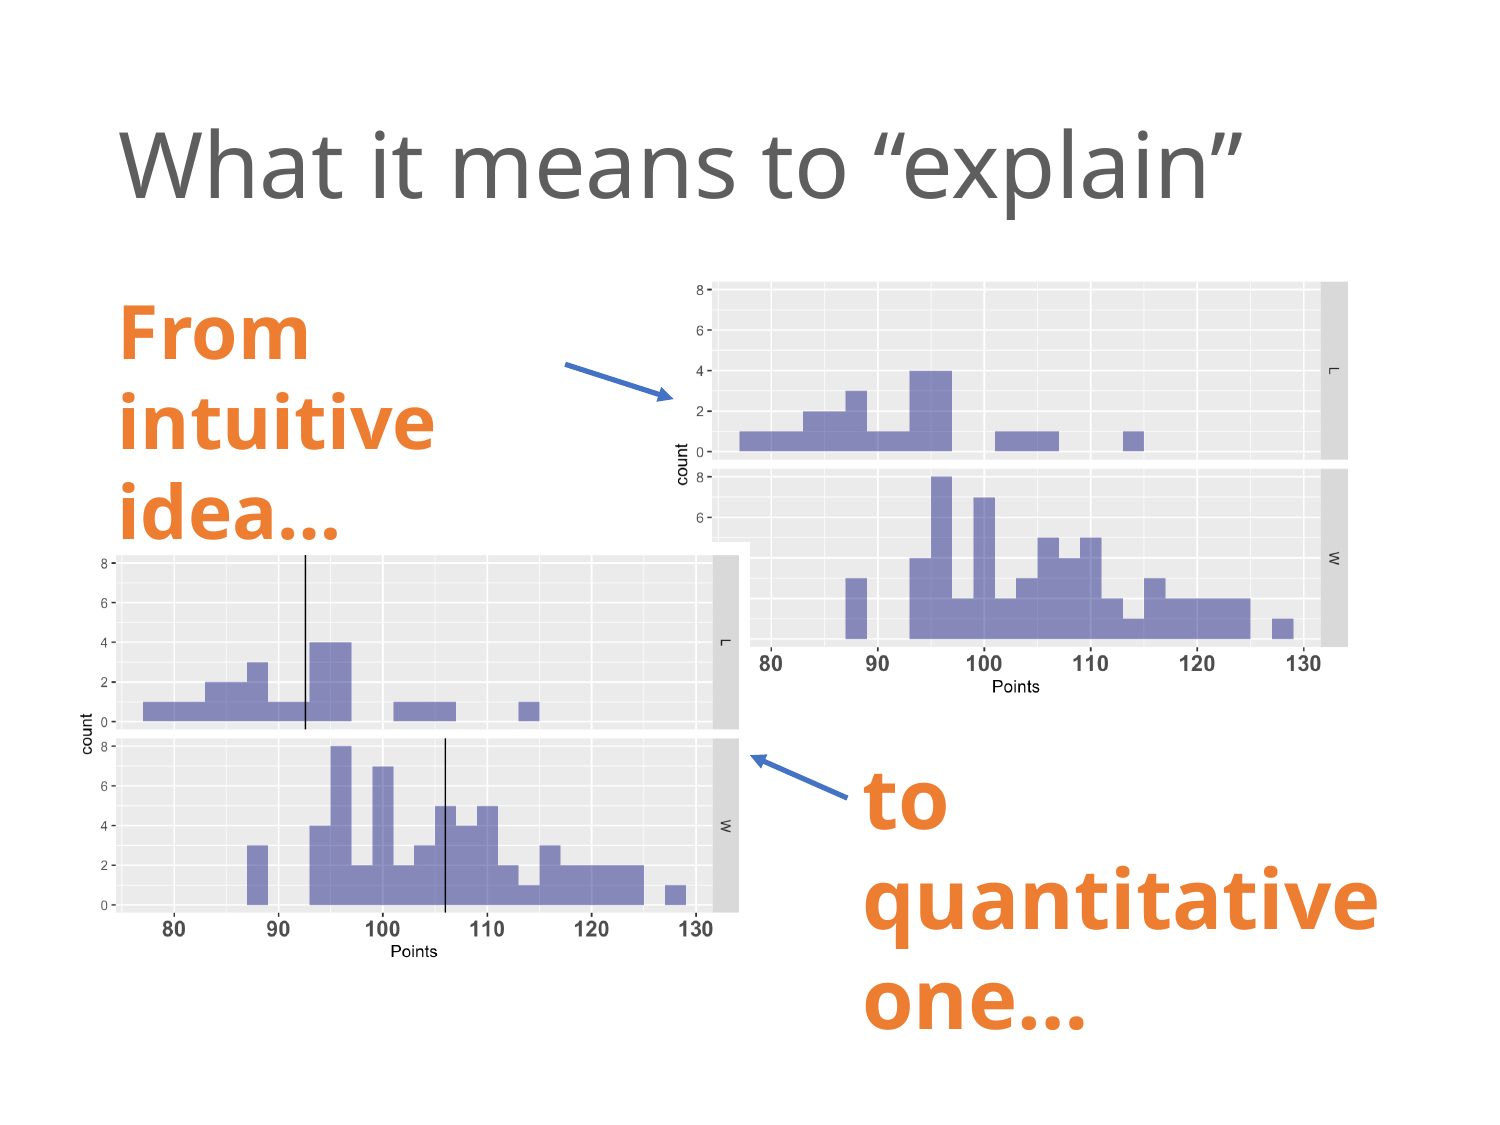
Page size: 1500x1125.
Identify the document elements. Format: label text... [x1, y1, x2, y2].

text_box to quantitative one… [847, 739, 1397, 1054]
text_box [749, 755, 848, 799]
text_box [565, 364, 674, 400]
title What it means to “explain” [103, 59, 1397, 278]
text_box From intuitive idea… [103, 277, 605, 542]
picture [72, 277, 1354, 968]
